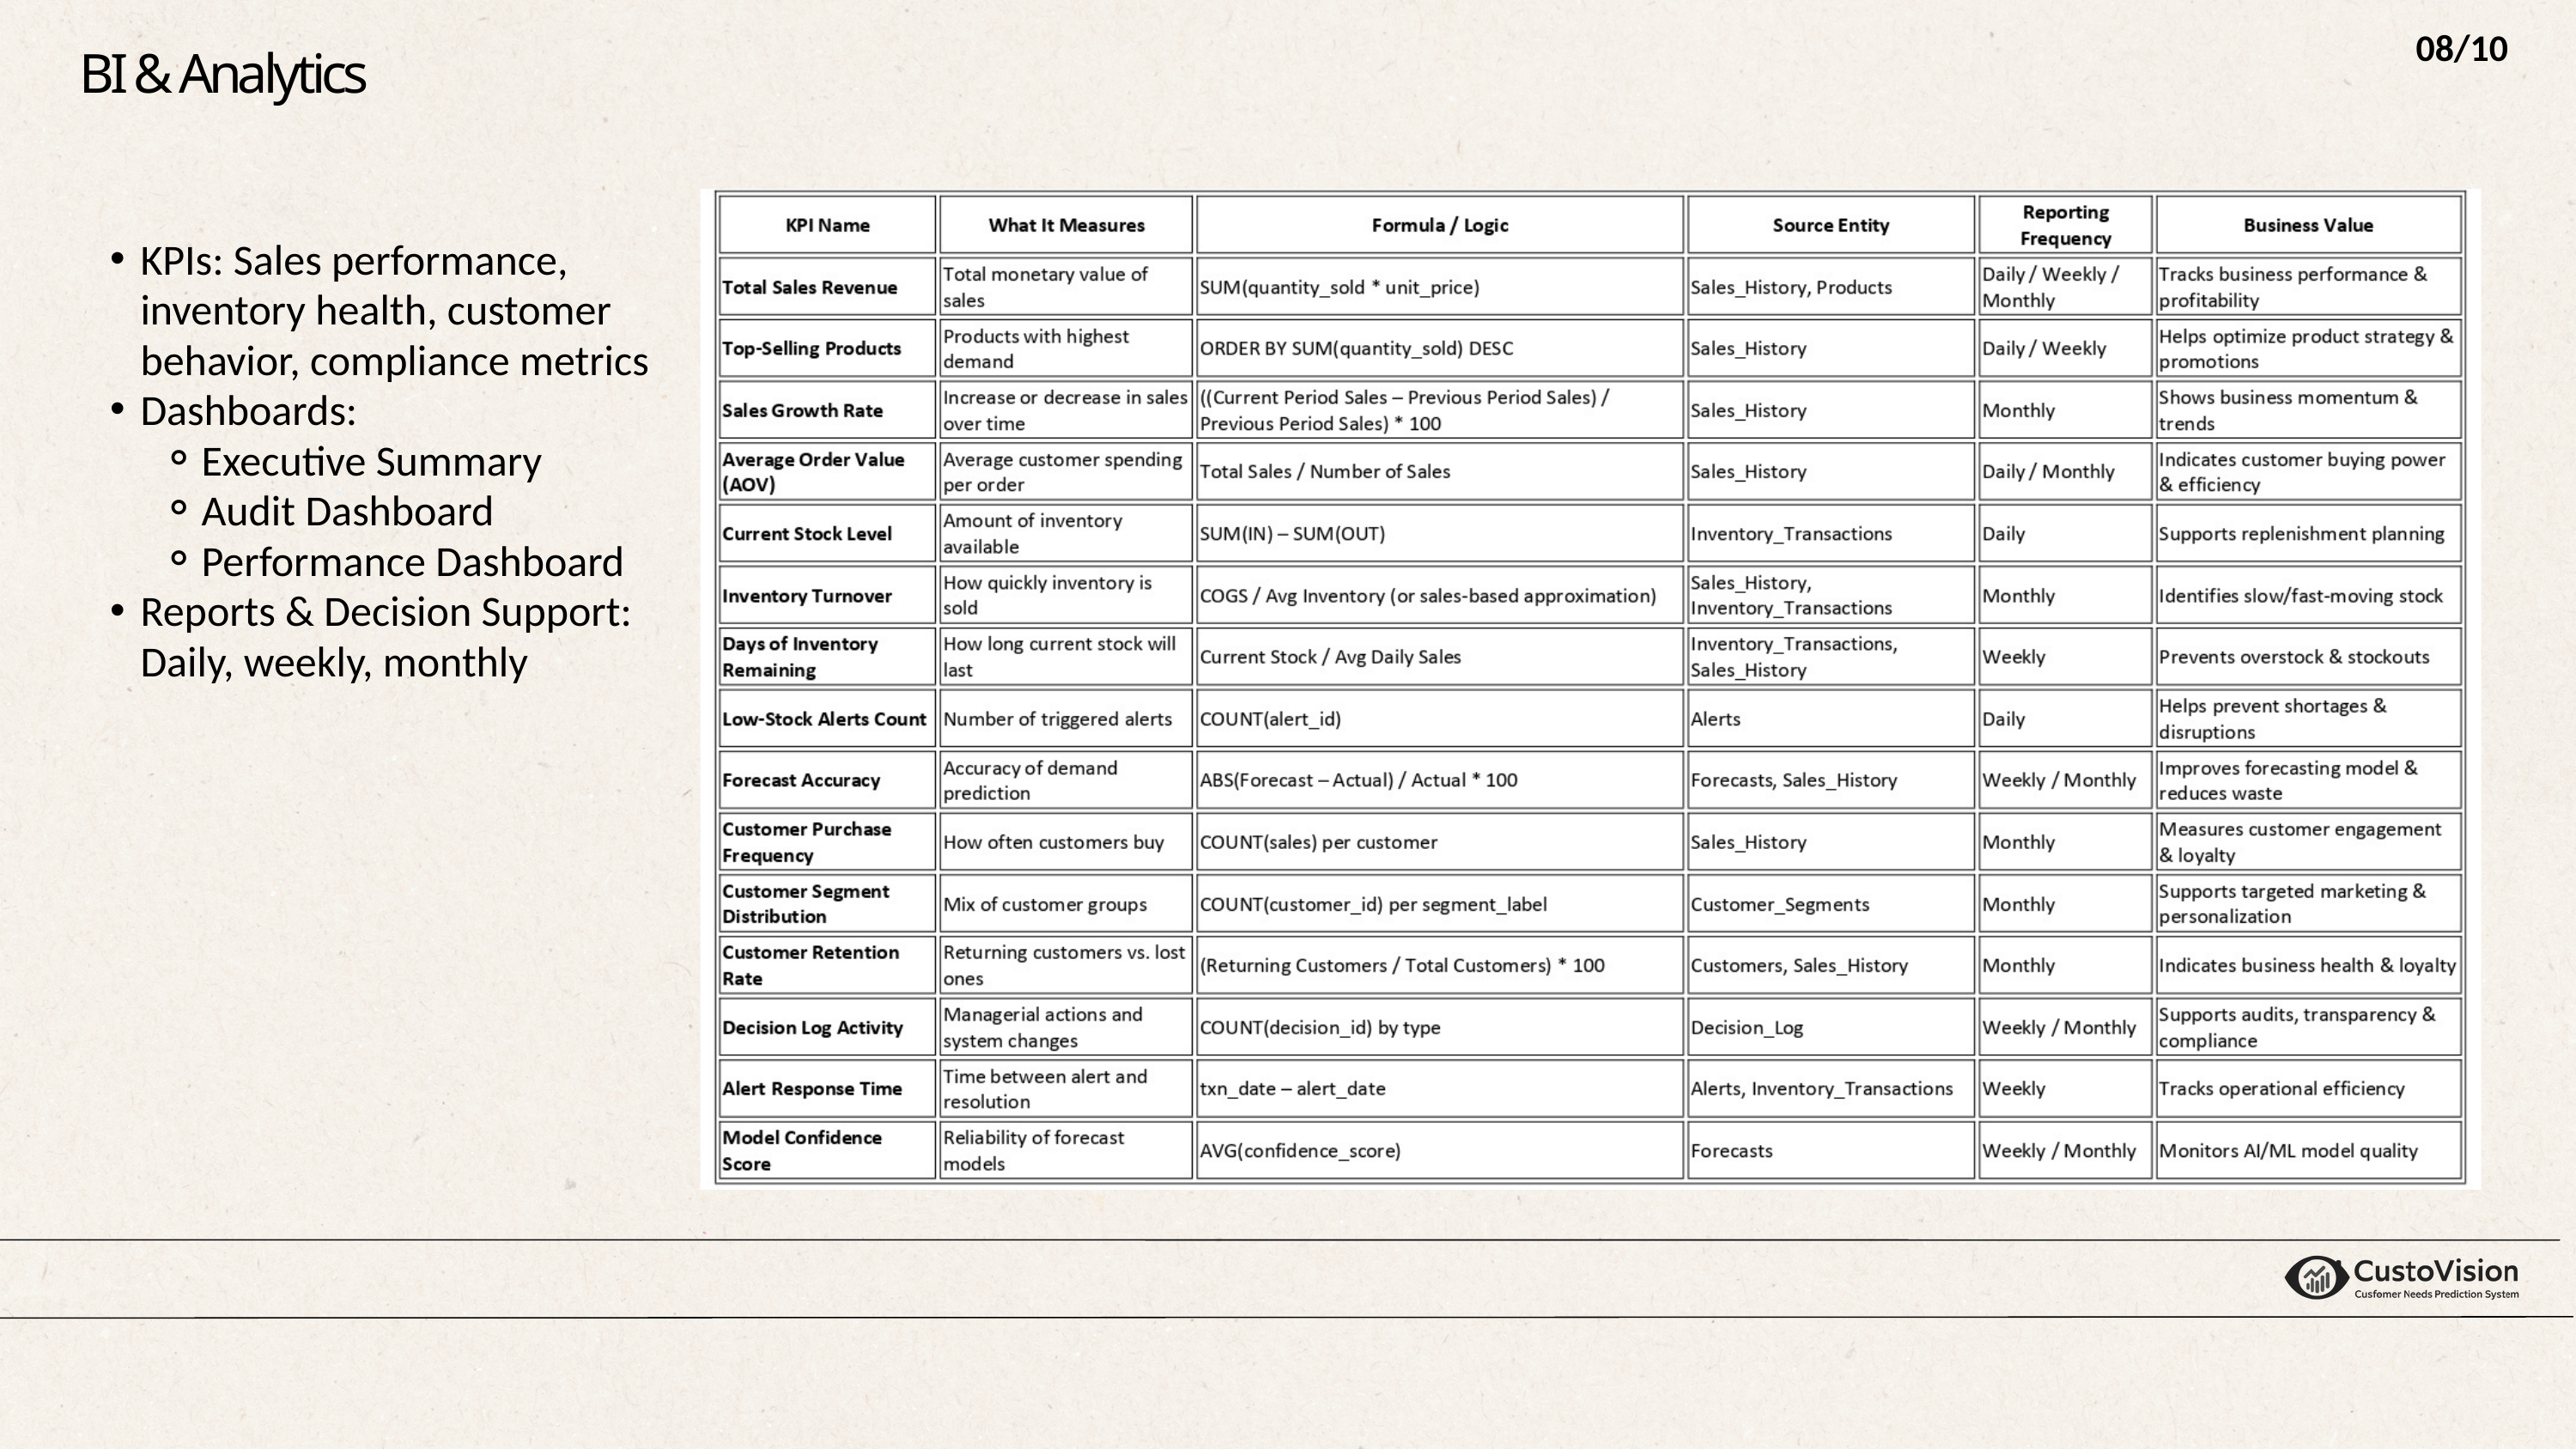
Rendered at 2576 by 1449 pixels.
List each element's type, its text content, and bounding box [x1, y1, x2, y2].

text_box [0, 0, 2576, 1240]
text_box KPIs: Sales performance, inventory health, customer behavior, compliance metrics Dashboards: Executive Summary Audit Dashboard Performance Dashboard Reports & Decision Support: Daily, weekly, monthly [79, 183, 701, 736]
text_box BI & Analytics [79, 50, 1207, 104]
text_box 08/10 [1899, 15, 2509, 70]
text_box [700, 189, 2482, 1190]
text_box [2213, 1152, 2576, 1414]
text_box [0, 1240, 2576, 1449]
